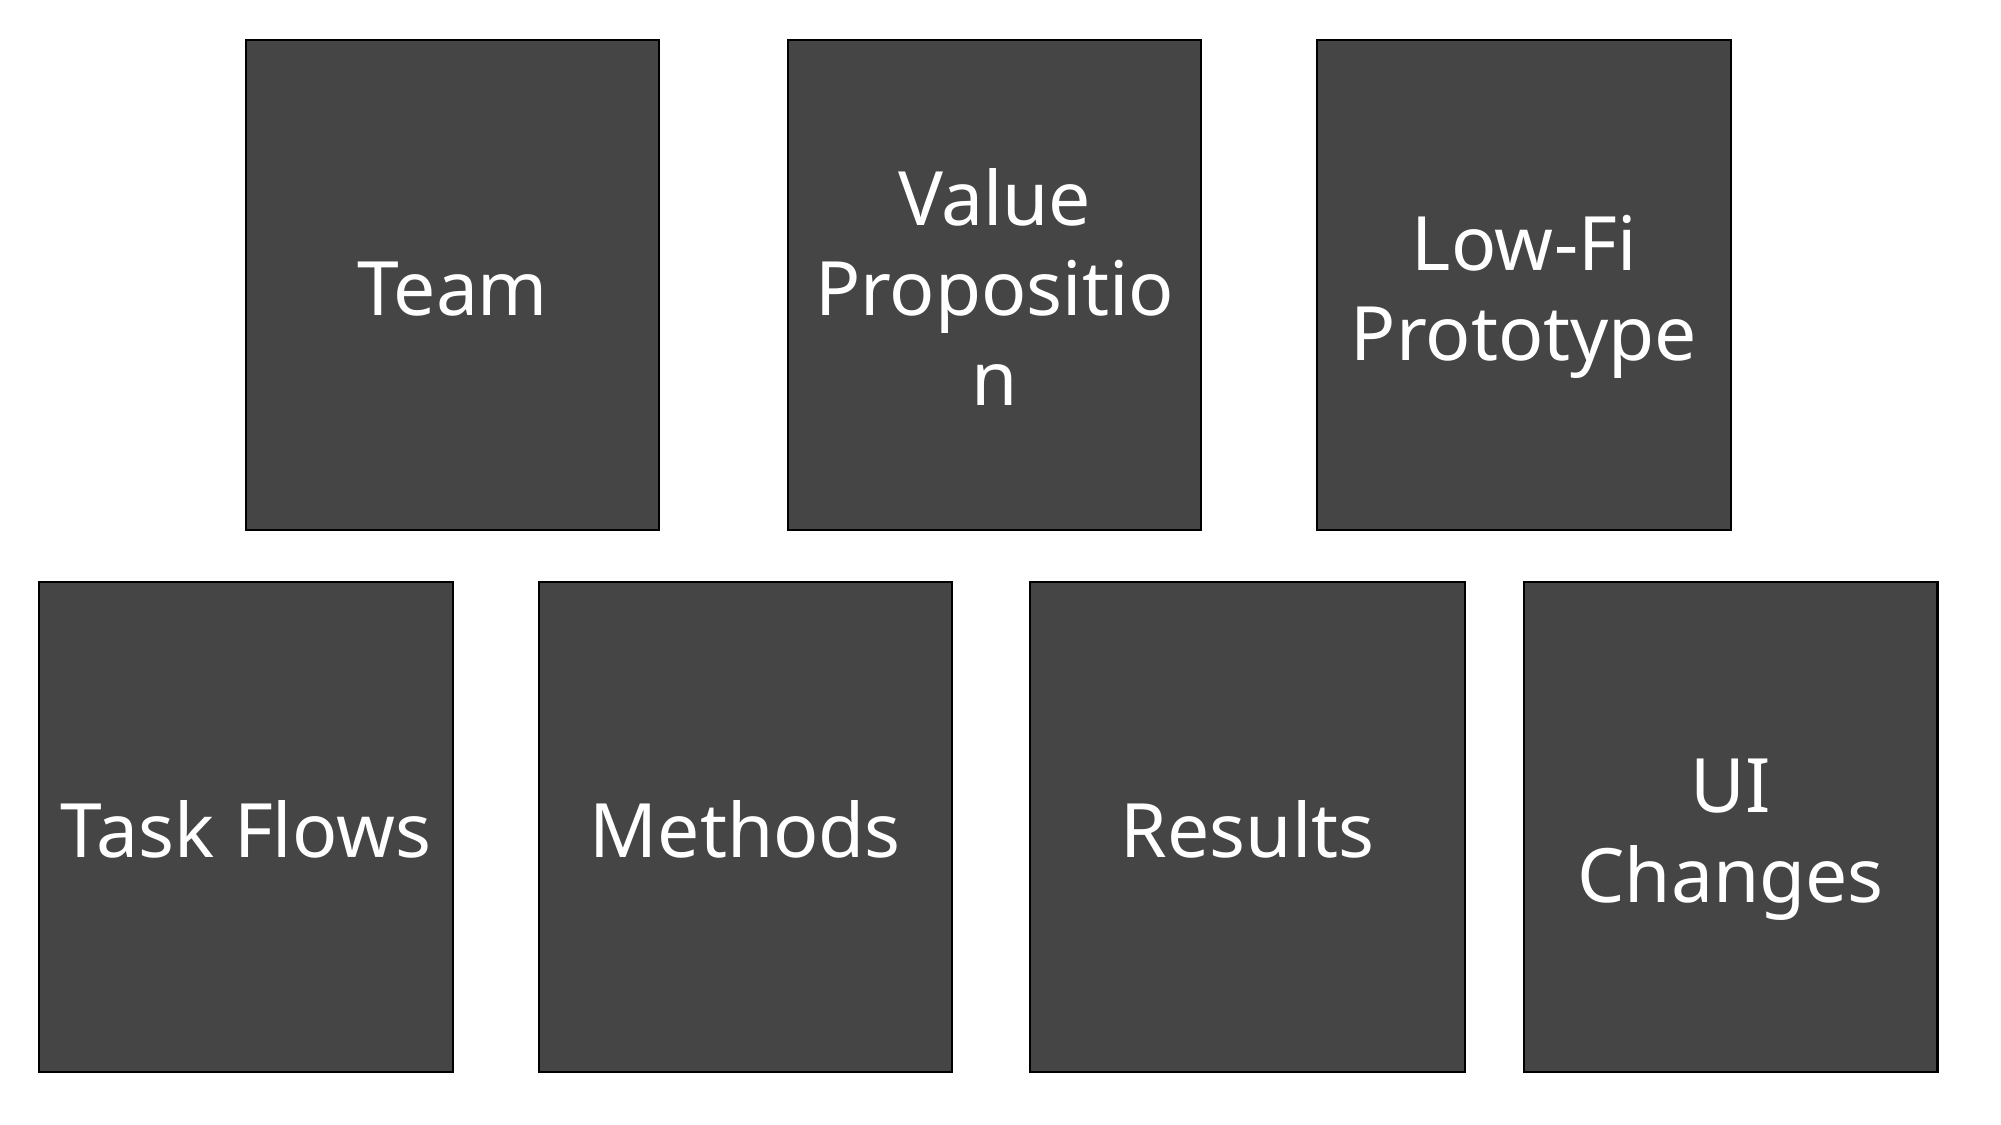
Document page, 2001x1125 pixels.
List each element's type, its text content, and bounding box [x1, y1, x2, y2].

text_box Methods [538, 581, 953, 1073]
text_box Results [1029, 581, 1466, 1073]
text_box UI Changes [1523, 581, 1939, 1073]
text_box Value Proposition [787, 39, 1202, 531]
text_box Low-Fi Prototype [1316, 39, 1732, 531]
text_box Task Flows [38, 581, 454, 1073]
text_box Team [245, 39, 660, 531]
